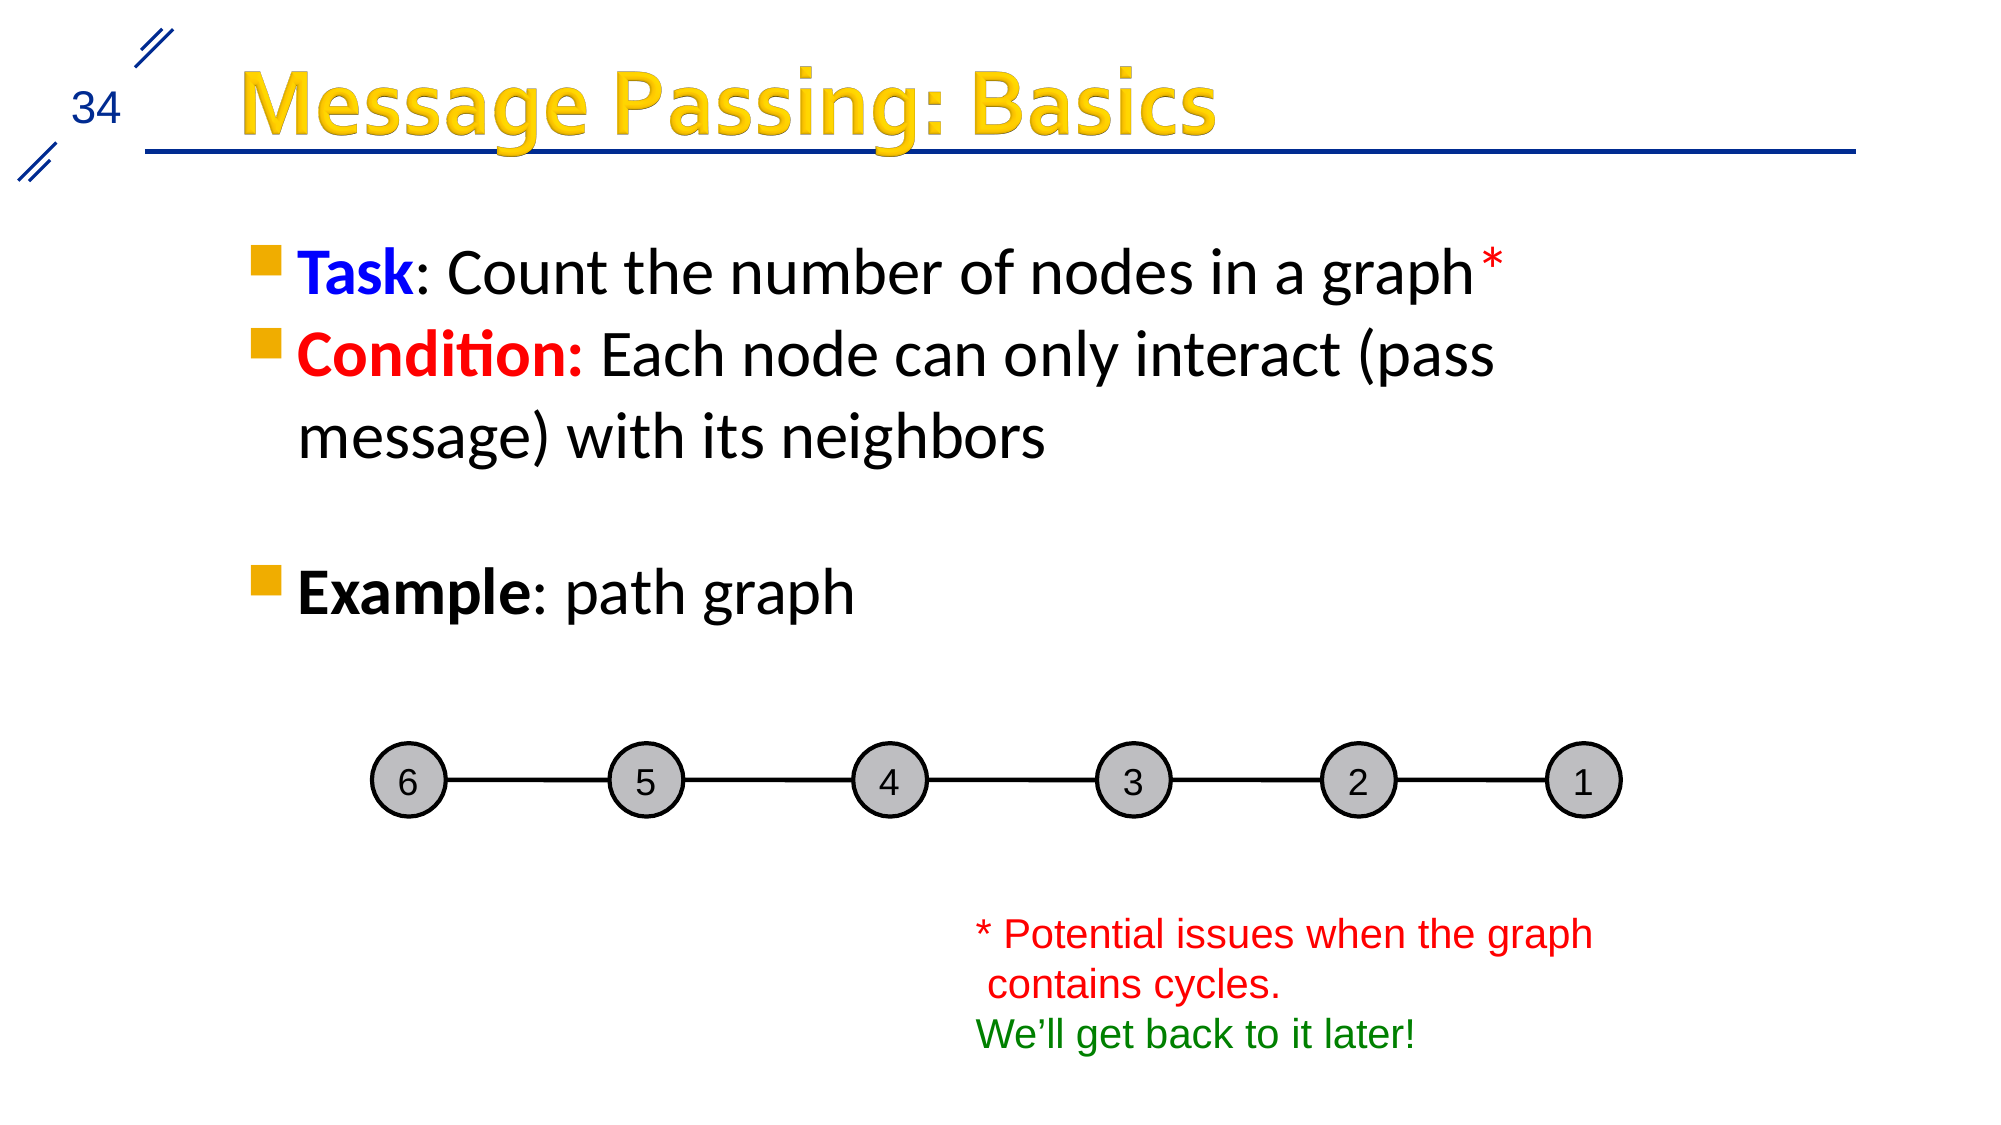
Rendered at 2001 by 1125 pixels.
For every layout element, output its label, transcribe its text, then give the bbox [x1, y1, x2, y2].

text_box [851, 741, 930, 777]
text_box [369, 741, 449, 819]
picture [243, 65, 1216, 158]
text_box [1094, 783, 1173, 819]
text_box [607, 741, 686, 777]
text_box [851, 783, 930, 819]
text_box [1544, 741, 1623, 819]
text_box Task: Count the number of nodes in a graph* Condition: Each node can only interact (pass message) with its neighbors Example: path graph [243, 226, 1731, 628]
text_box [1094, 741, 1173, 777]
text_box * Potential issues when the graph contains cycles. We’ll get back to it later! [973, 905, 1596, 1058]
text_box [445, 777, 1547, 783]
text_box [1319, 741, 1398, 777]
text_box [607, 783, 686, 819]
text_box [1319, 783, 1398, 819]
